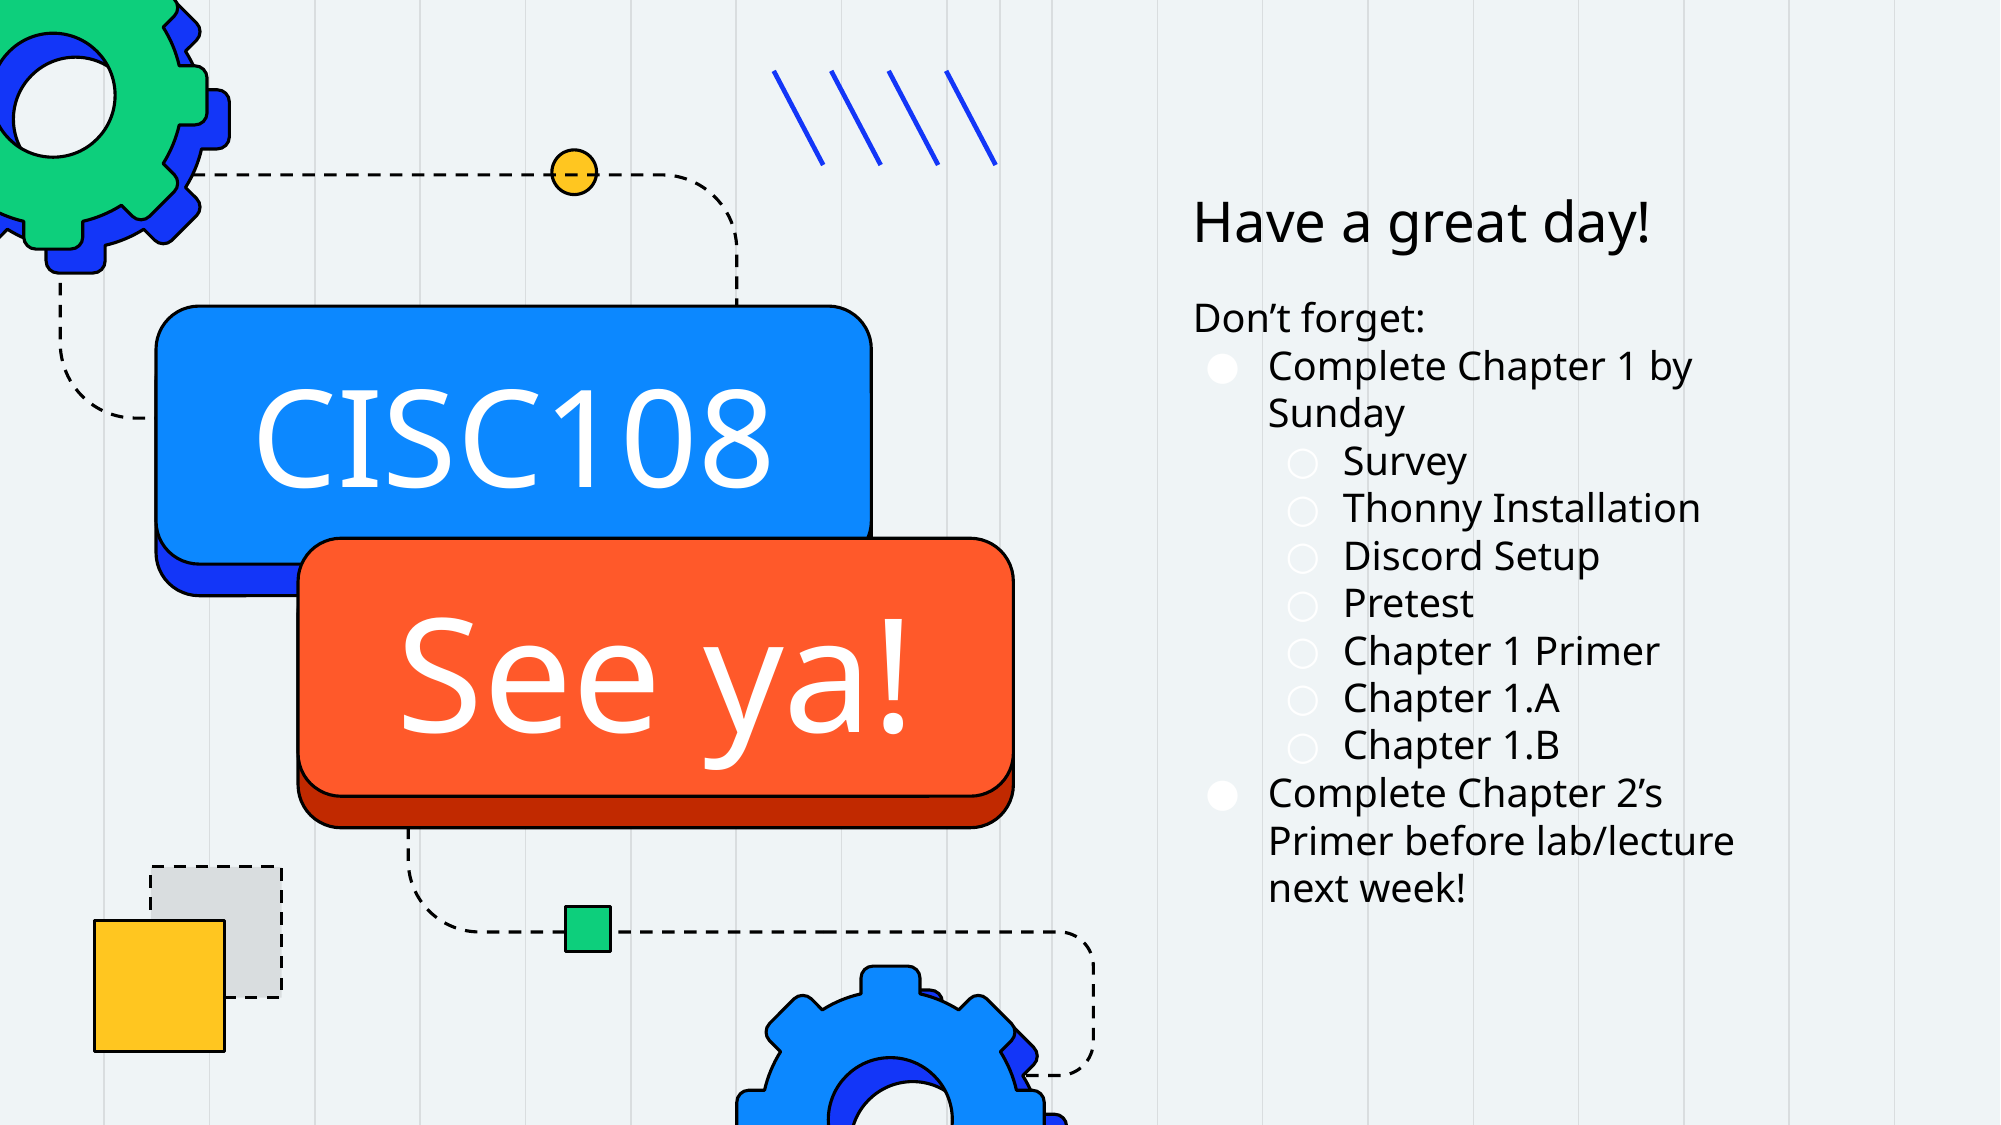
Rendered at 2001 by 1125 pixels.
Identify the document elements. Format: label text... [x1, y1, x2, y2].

subtitle Have a great day! [1172, 91, 1797, 273]
subtitle Don’t forget: Complete Chapter 1 by Sunday Survey Thonny Installation Discord Setup Pretest Chapter 1 Primer Chapter 1.A Chapter 1.B Complete Chapter 2’s Primer before lab/lecture next week! [1172, 273, 1797, 1004]
subtitle See ya! [324, 564, 987, 775]
title CISC108 [182, 327, 845, 539]
